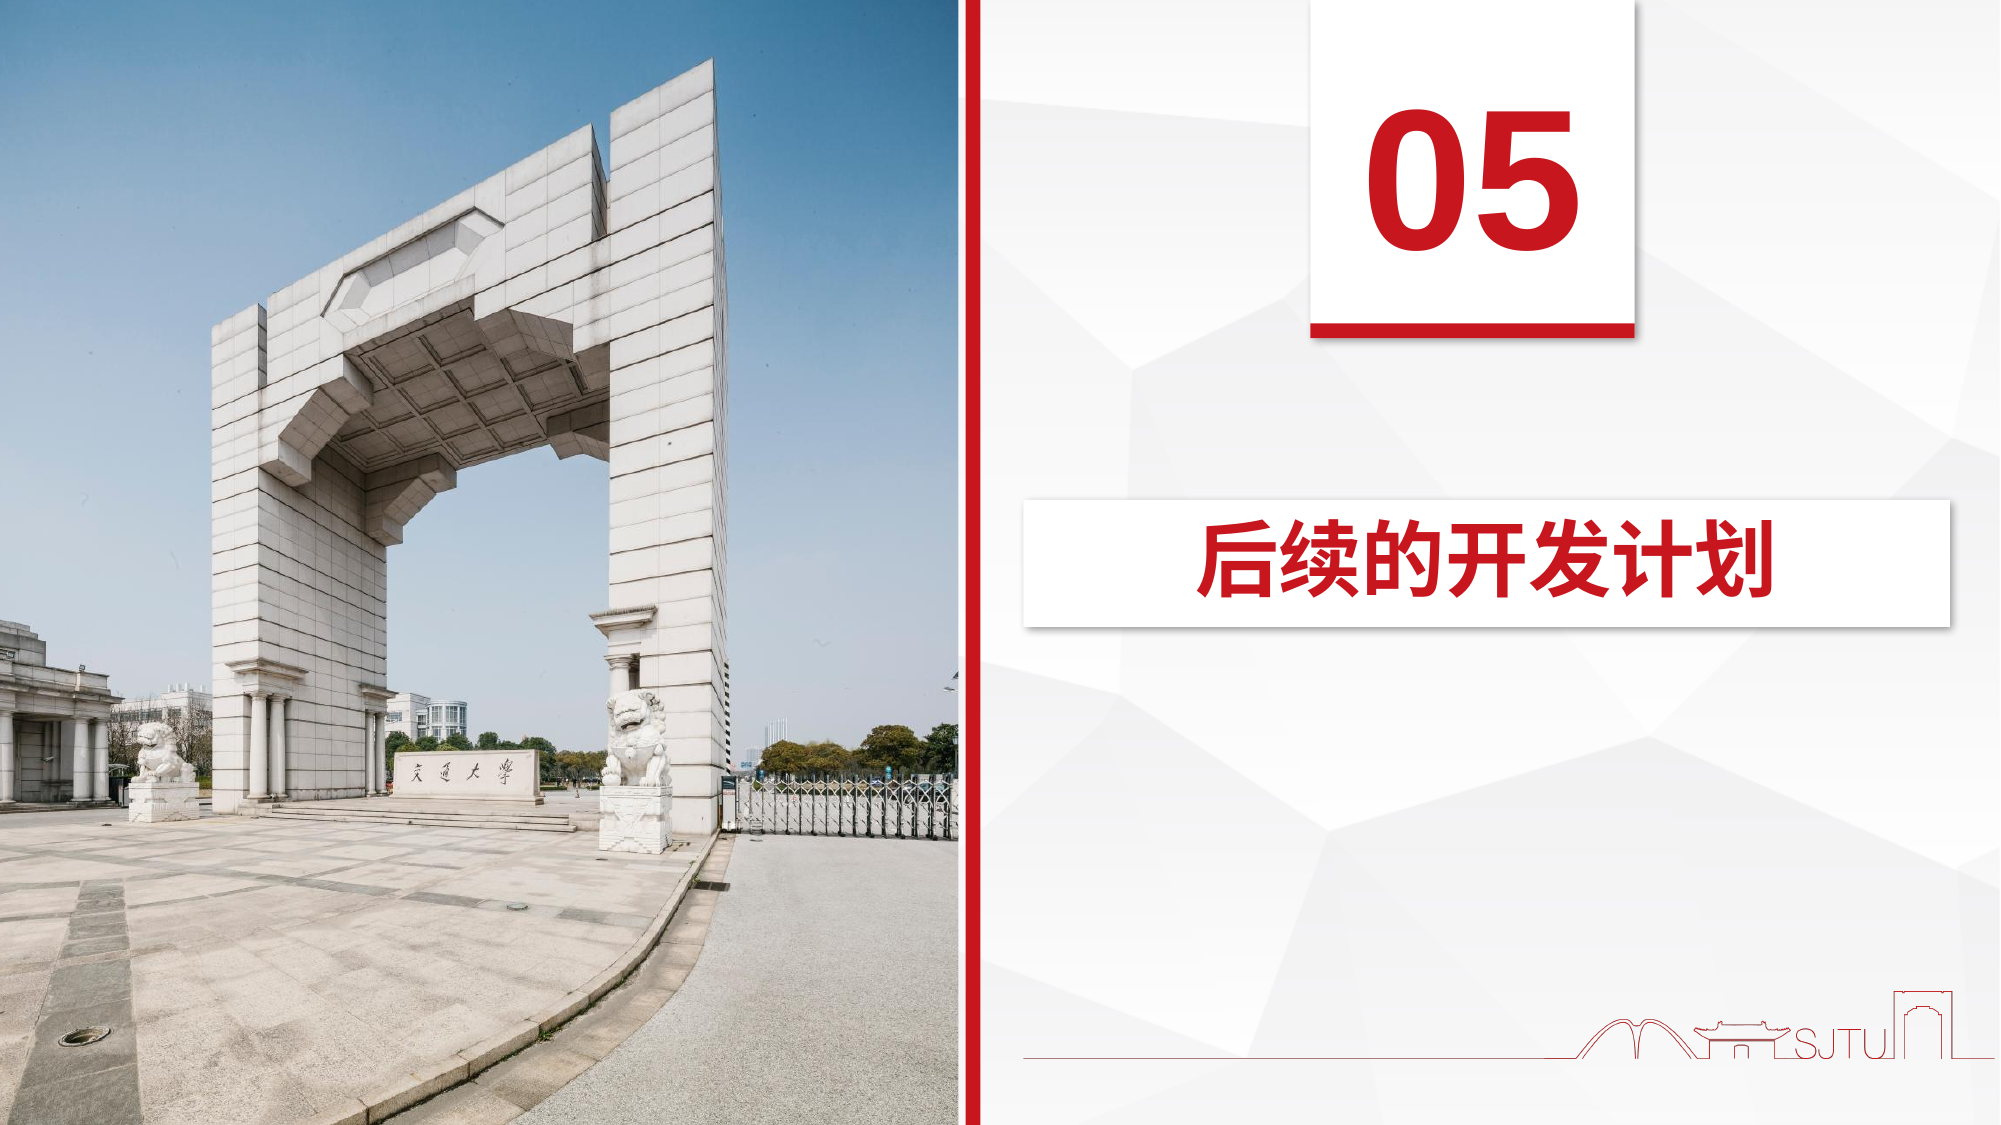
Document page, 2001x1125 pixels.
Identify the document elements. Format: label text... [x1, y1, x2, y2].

picture [981, 0, 2000, 1125]
picture [0, 0, 965, 1125]
title 后续的开发计划 [1023, 499, 1950, 627]
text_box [1310, 0, 1635, 339]
